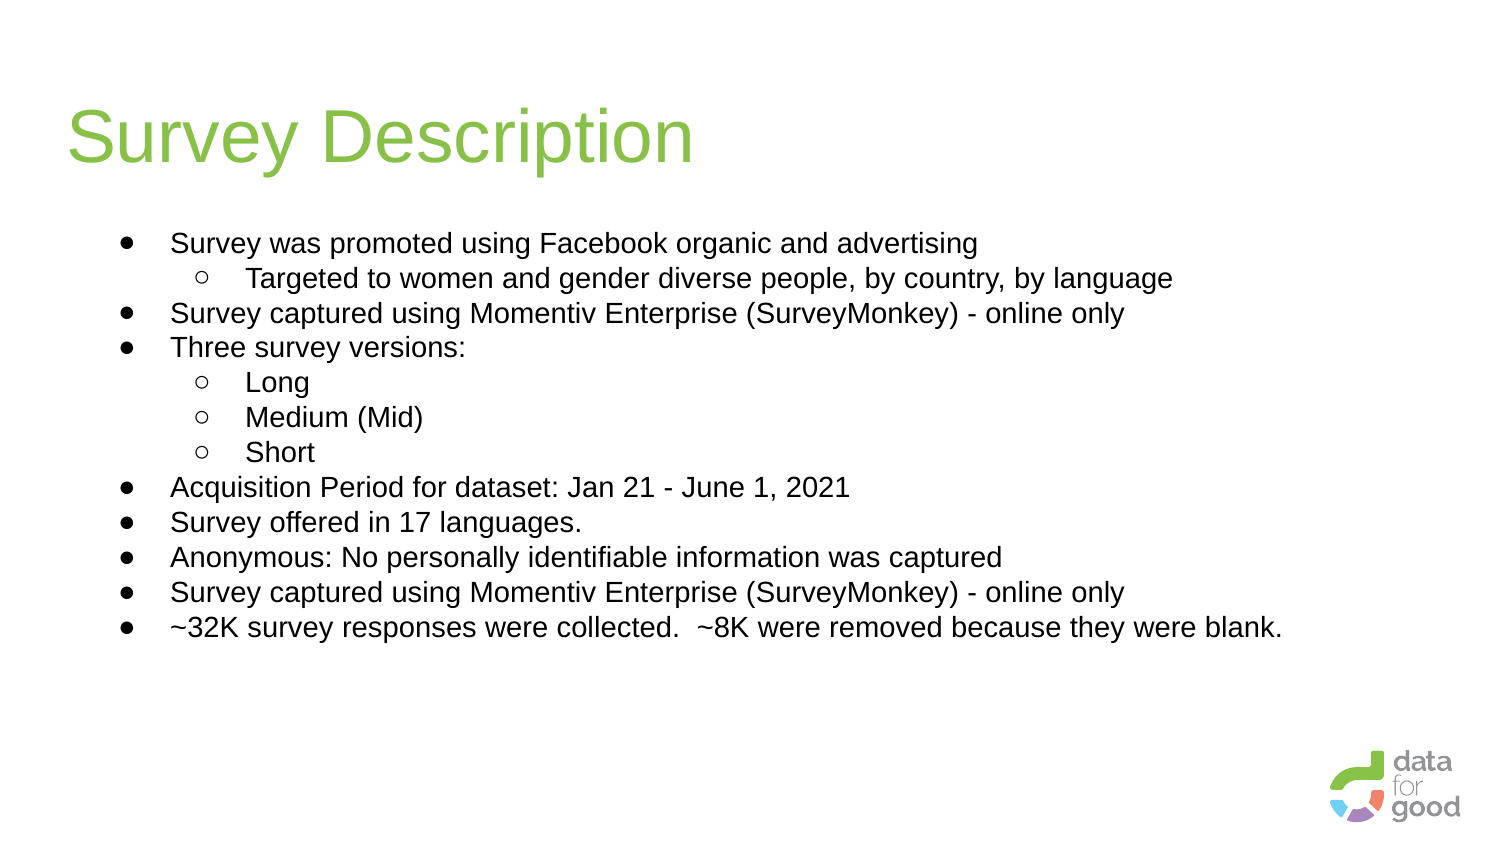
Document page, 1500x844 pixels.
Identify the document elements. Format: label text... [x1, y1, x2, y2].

text_box Survey was promoted using Facebook organic and advertising Targeted to women and gender diverse people, by country, by language Survey captured using Momentiv Enterprise (SurveyMonkey) - online only Three survey versions: Long Medium (Mid) Short Acquisition Period for dataset: Jan 21 - June 1, 2021 Survey offered in 17 languages. Anonymous: No personally identifiable information was captured Survey captured using Momentiv Enterprise (SurveyMonkey) - online only ~32K survey responses were collected. ~8K were removed because they were blank. [80, 208, 1313, 694]
title Survey Description [51, 72, 1449, 167]
picture [1314, 706, 1476, 844]
